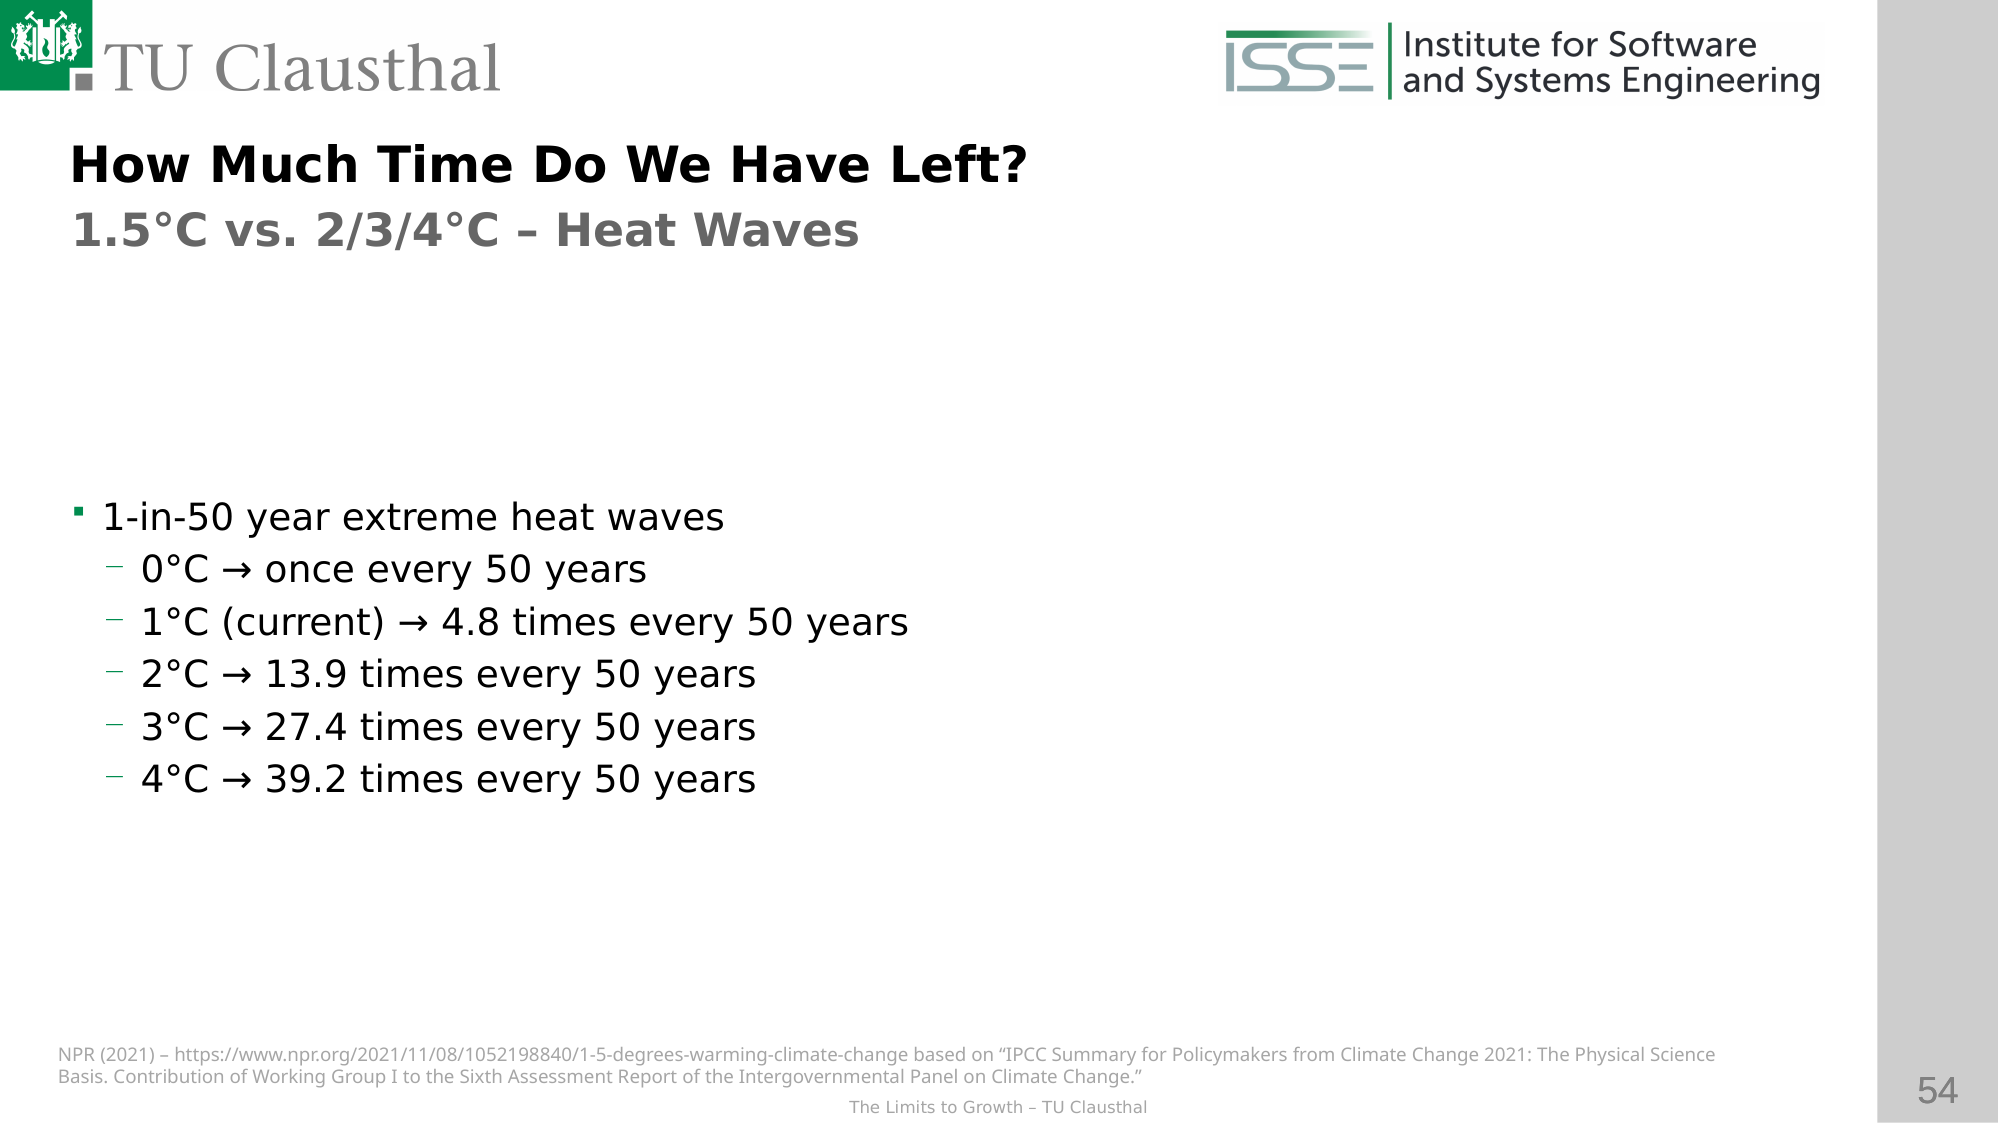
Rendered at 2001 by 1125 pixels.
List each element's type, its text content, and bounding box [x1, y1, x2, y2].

text_box 1-in-50 year extreme heat waves 0°C → once every 50 years 1°C (current) → 4.8 times every 50 years 2°C → 13.9 times every 50 years 3°C → 27.4 times every 50 years 4°C → 39.2 times every 50 years [55, 208, 1799, 1033]
text_box NPR (2021) – https://www.npr.org/2021/11/08/1052198840/1-5-degrees-warming-climate-change based on “IPCC Summary for Policymakers from Climate Change 2021: The Physical Science Basis. Contribution of Working Group I to the Sixth Assessment Report of the Intergovernmental Panel on Climate Change.” [43, 1035, 1784, 1095]
text_box How Much Time Do We Have Left? [55, 125, 1817, 206]
picture [1218, 22, 1825, 106]
text_box 1.5°C vs. 2/3/4°C – Heat Waves [70, 188, 1769, 269]
picture [0, 0, 500, 91]
